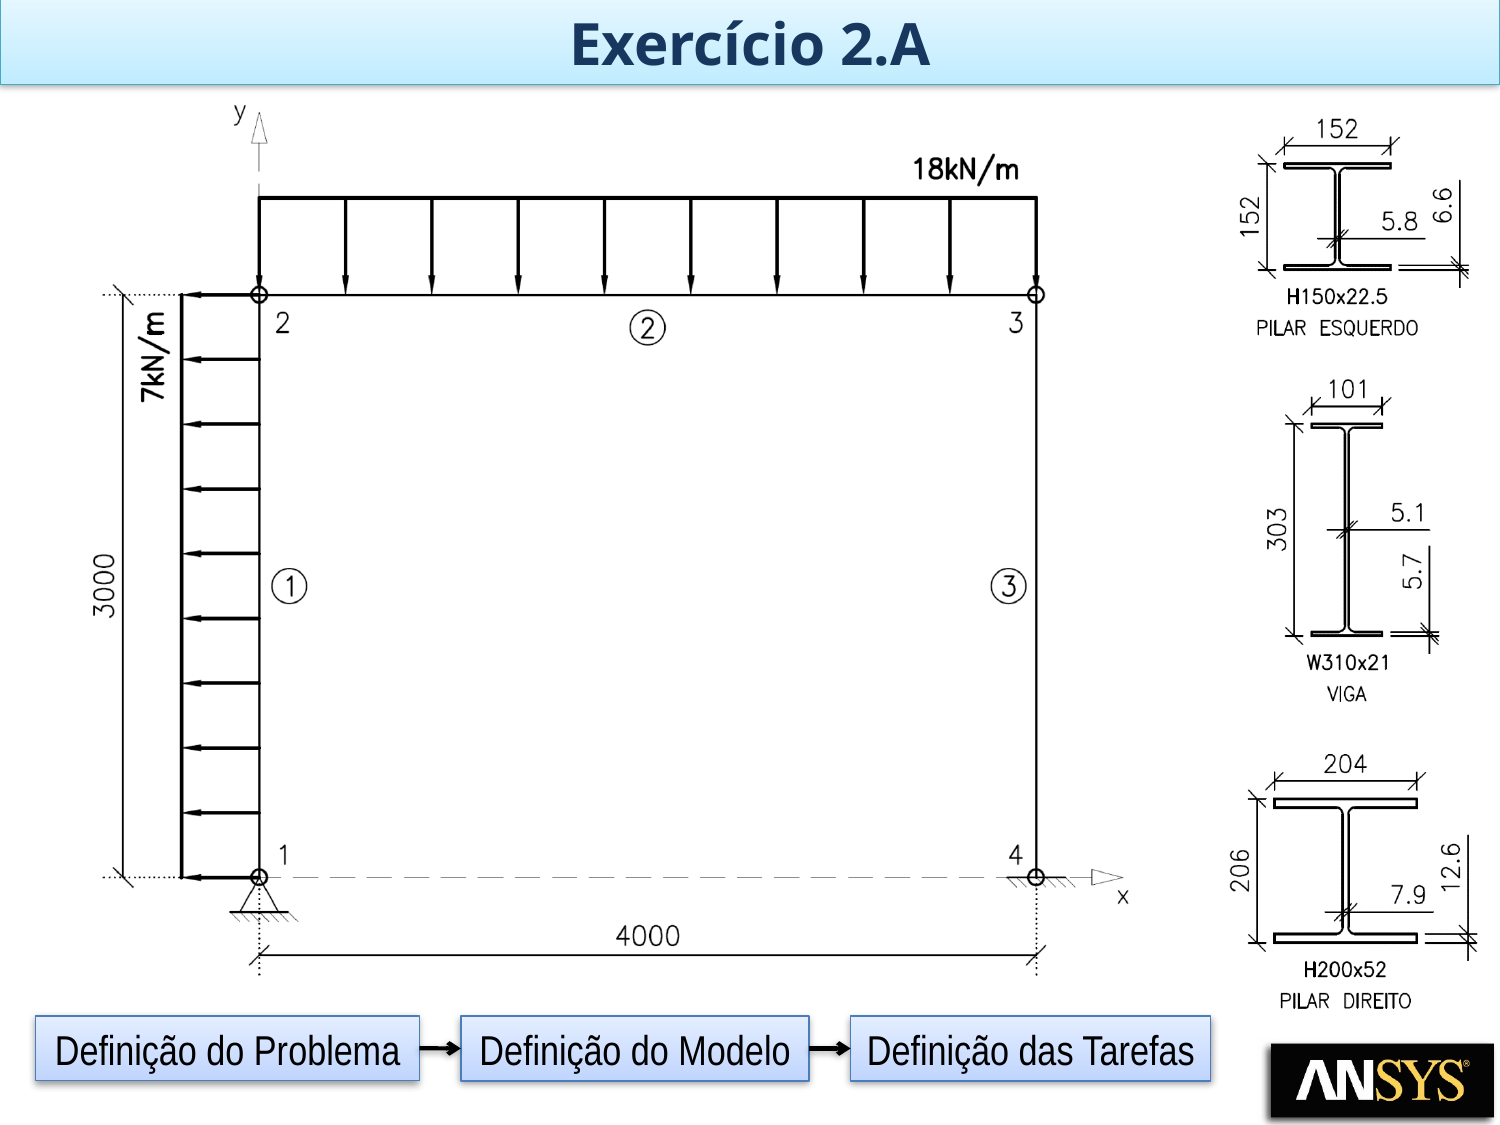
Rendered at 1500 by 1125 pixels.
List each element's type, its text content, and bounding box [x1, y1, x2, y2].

text_box Exercício 2.A [0, 0, 1500, 85]
picture [1257, 1037, 1500, 1125]
text_box Definição do Problema [35, 1015, 420, 1081]
picture [1224, 746, 1483, 1014]
text_box Definição do Modelo [460, 1015, 810, 1082]
picture [1234, 111, 1473, 340]
picture [1264, 375, 1443, 707]
picture [88, 101, 1135, 978]
text_box Definição das Tarefas [850, 1015, 1211, 1082]
